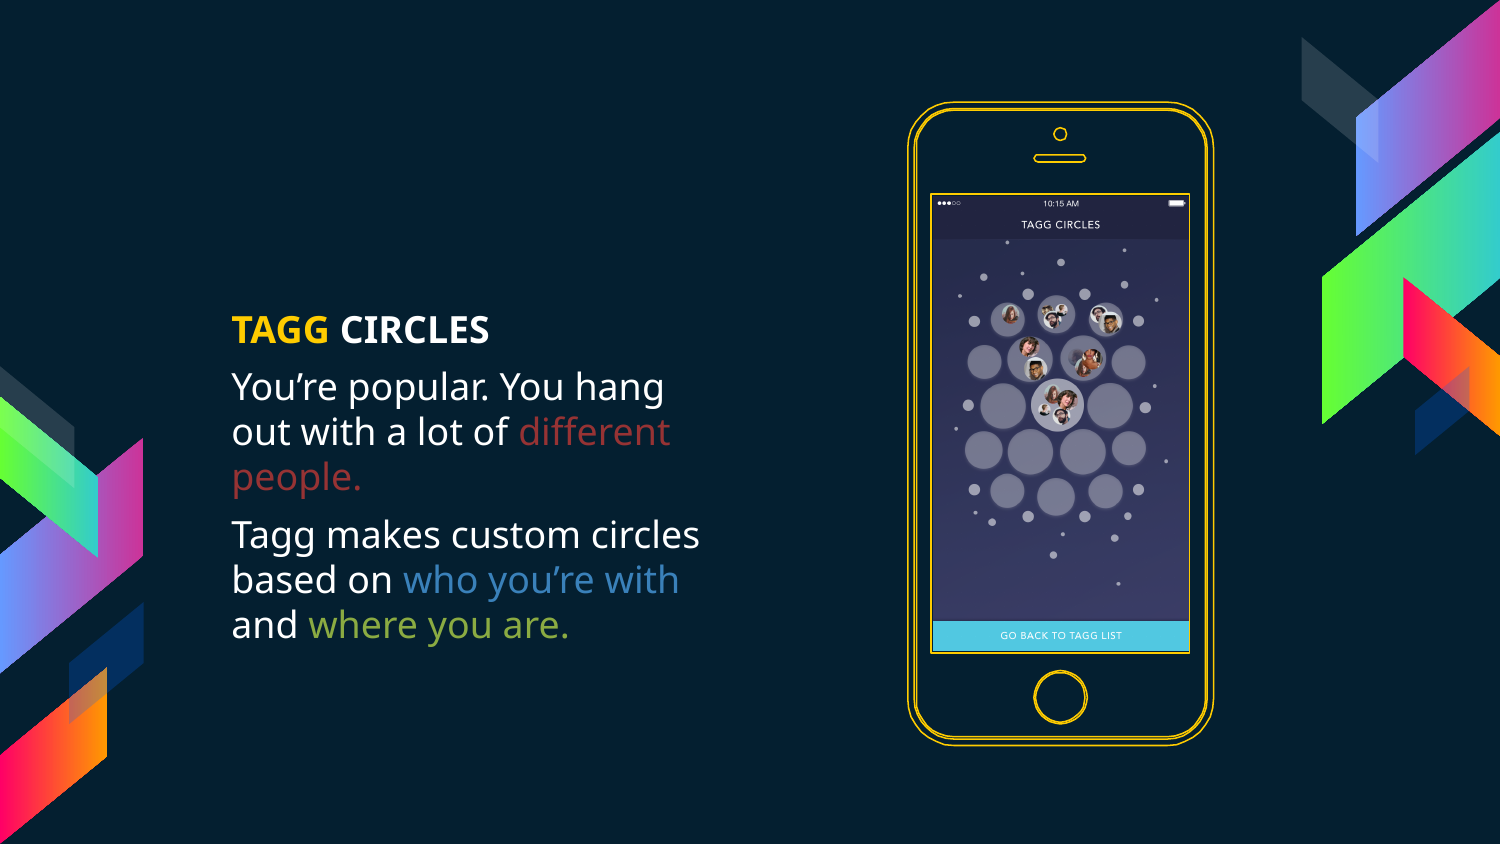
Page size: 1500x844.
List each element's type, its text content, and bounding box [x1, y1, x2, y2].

text_box [907, 102, 1214, 746]
picture [932, 196, 1189, 651]
list TAGG CIRCLES You’re popular. You hang out with a lot of different people. Tagg makes custom circles based on who you’re with and where you are. [216, 110, 748, 661]
